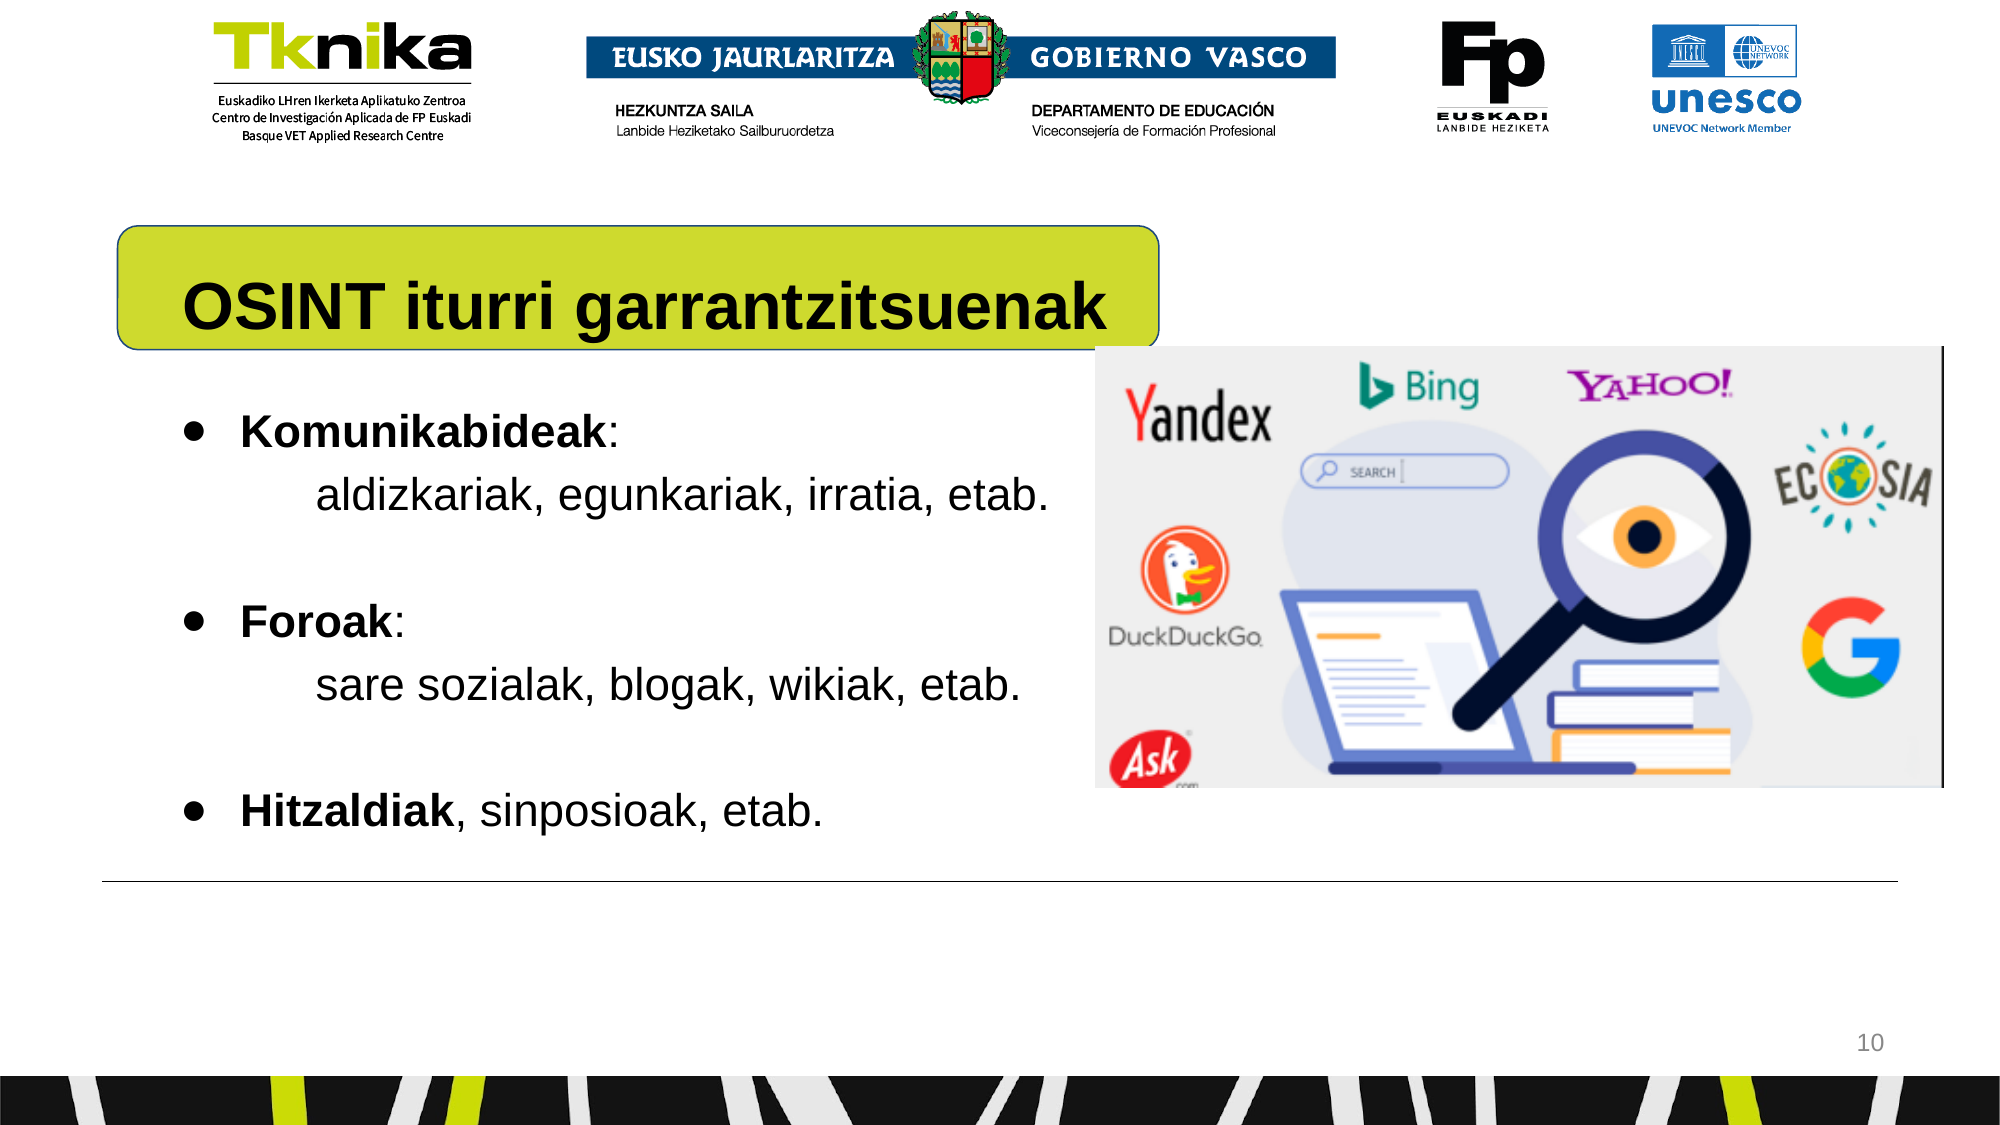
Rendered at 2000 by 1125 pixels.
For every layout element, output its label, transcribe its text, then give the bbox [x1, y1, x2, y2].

picture [33, 7, 1579, 150]
picture [1647, 19, 1804, 138]
text_box OSINT iturri garrantzitsuenak [167, 247, 1450, 322]
picture [0, 1076, 2000, 1125]
slide_number ‹#› [1433, 1011, 1900, 1072]
picture [1095, 346, 1945, 789]
text_box [117, 225, 1159, 350]
title Komunikabideak: aldizkariak, egunkariak, irratia, etab. Foroak: sare sozialak, blogak, wikiak, etab. Hitzaldiak, sinposioak, etab. [150, 367, 1126, 862]
